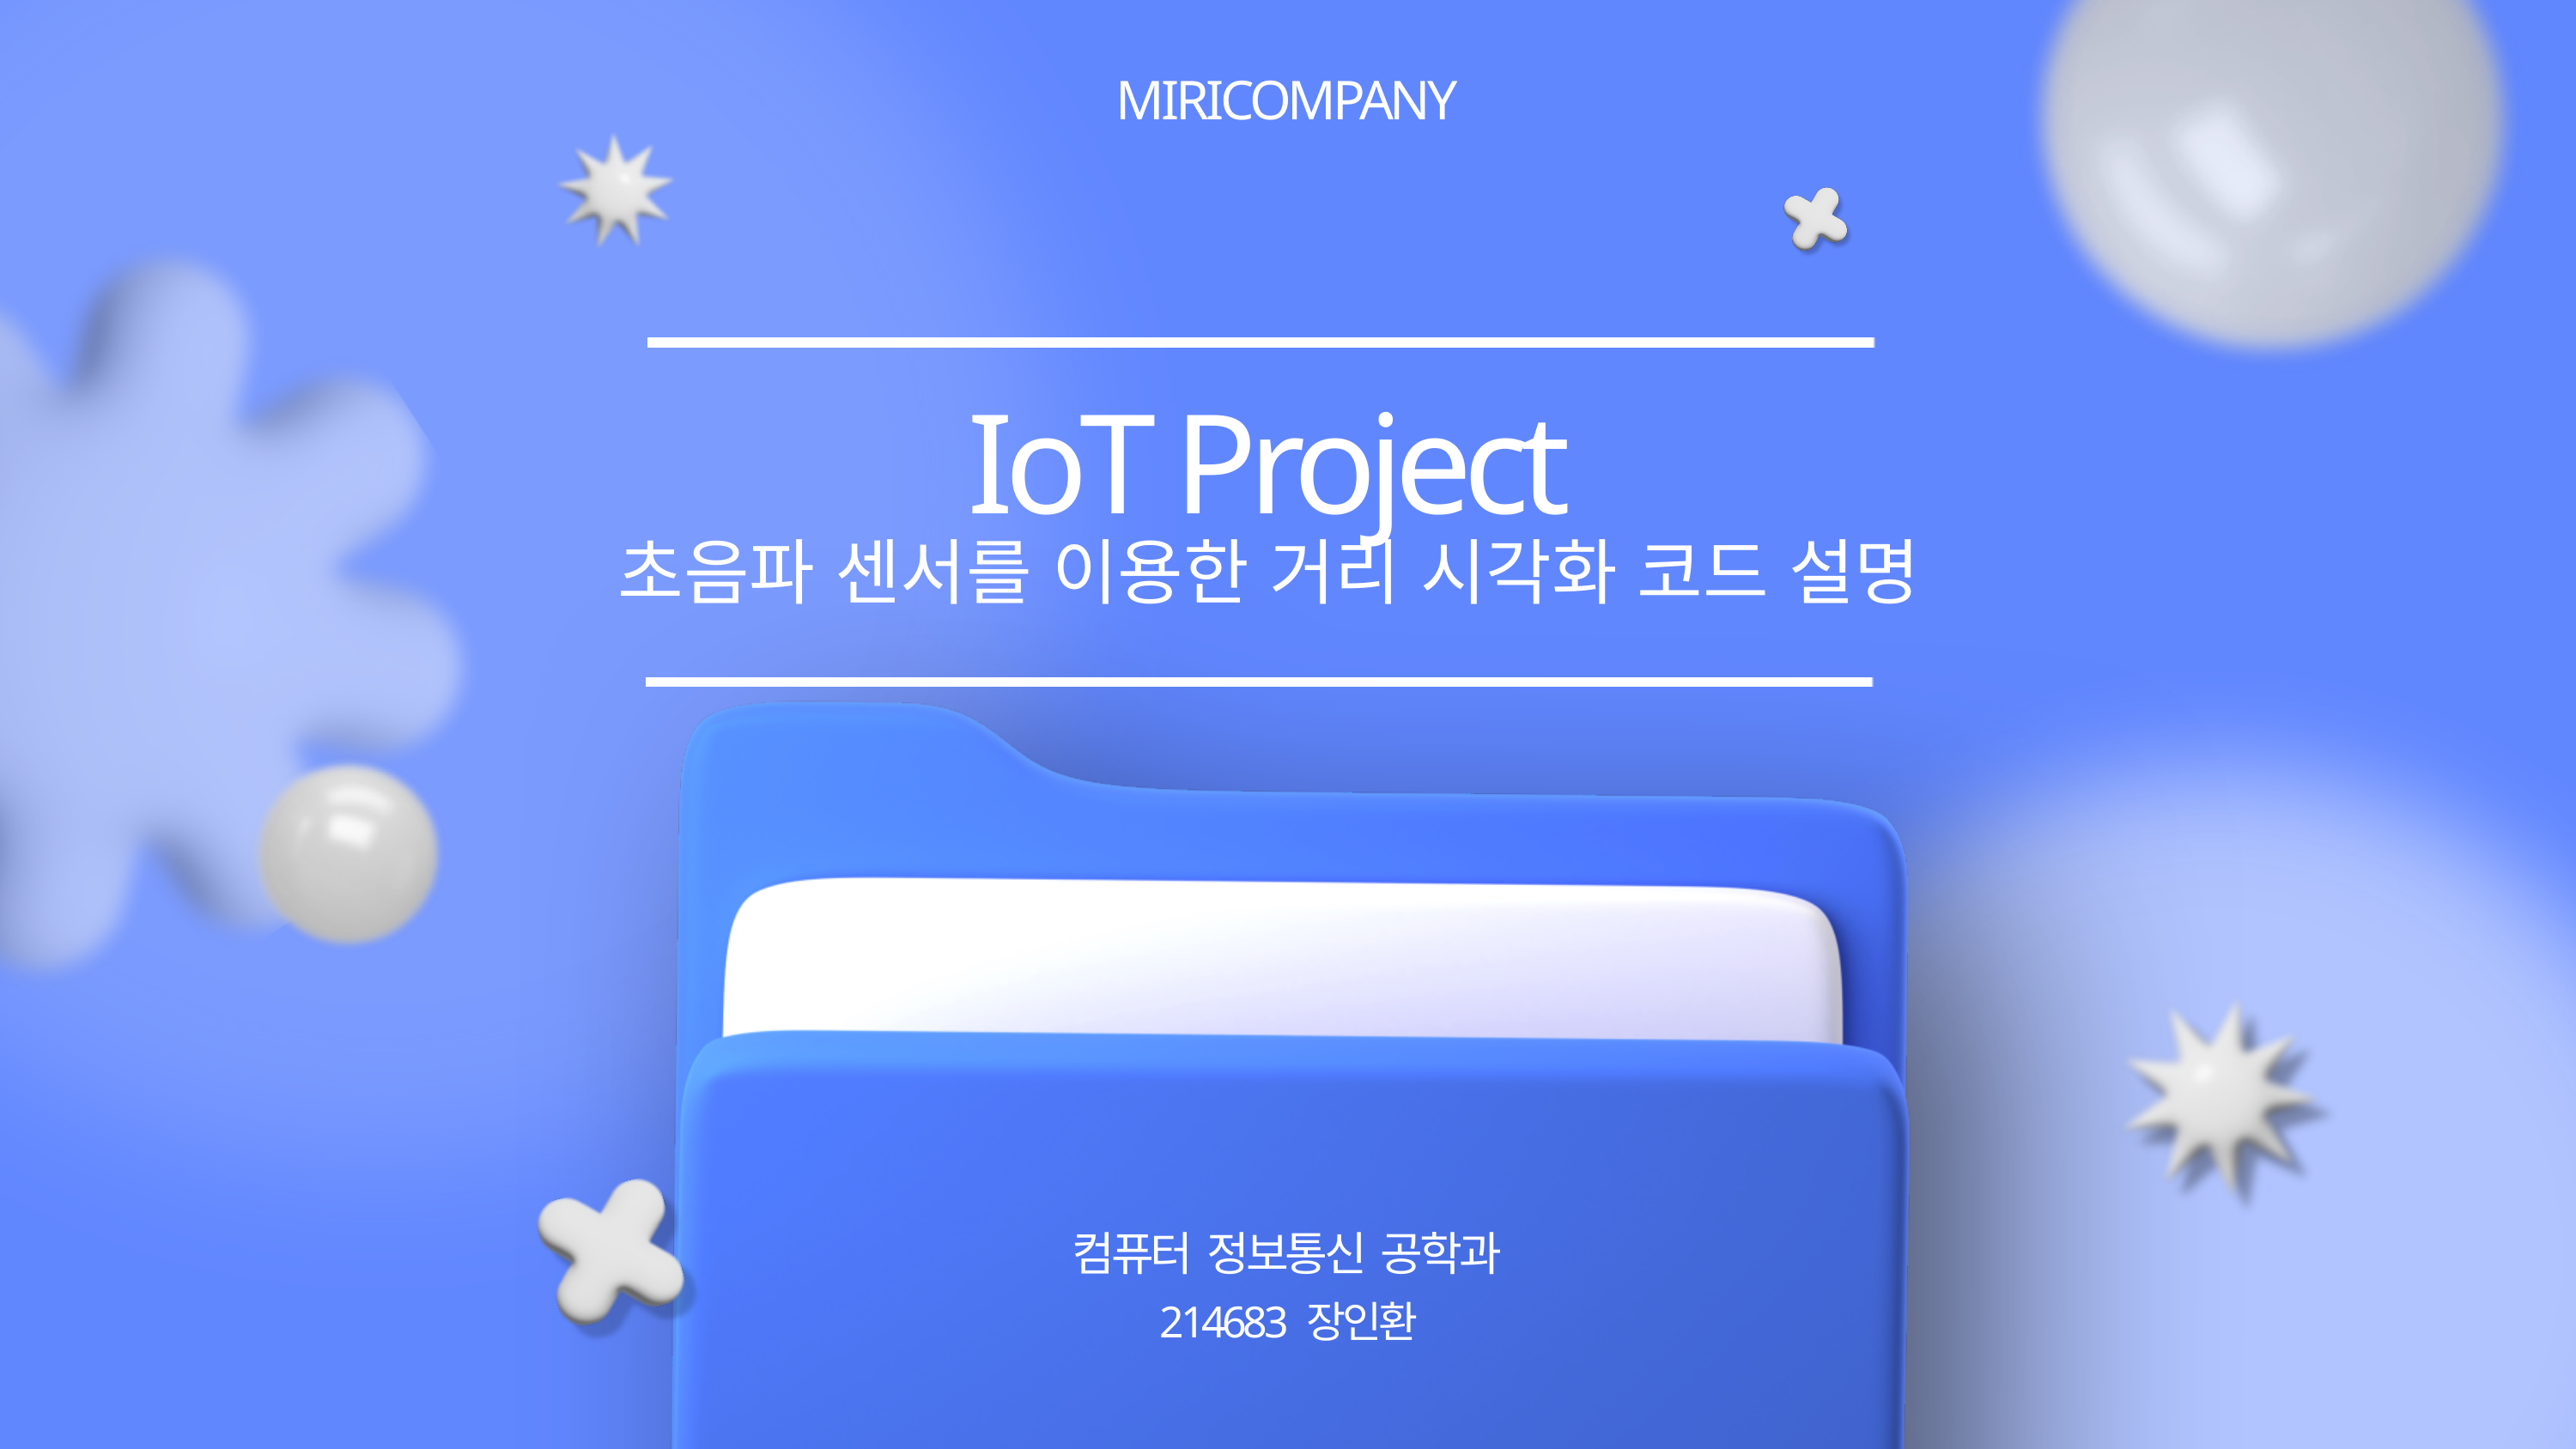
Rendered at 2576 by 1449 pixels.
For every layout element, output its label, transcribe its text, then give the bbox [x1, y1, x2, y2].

picture [0, 0, 2576, 1449]
picture [1914, 0, 2576, 479]
picture [1782, 185, 1850, 253]
text_box MIRICOMPANY [1341, 66, 1605, 142]
text_box IoT Project 초음파 센서를 이용한 거리 시각화 코드 설명 [1341, 382, 1955, 477]
